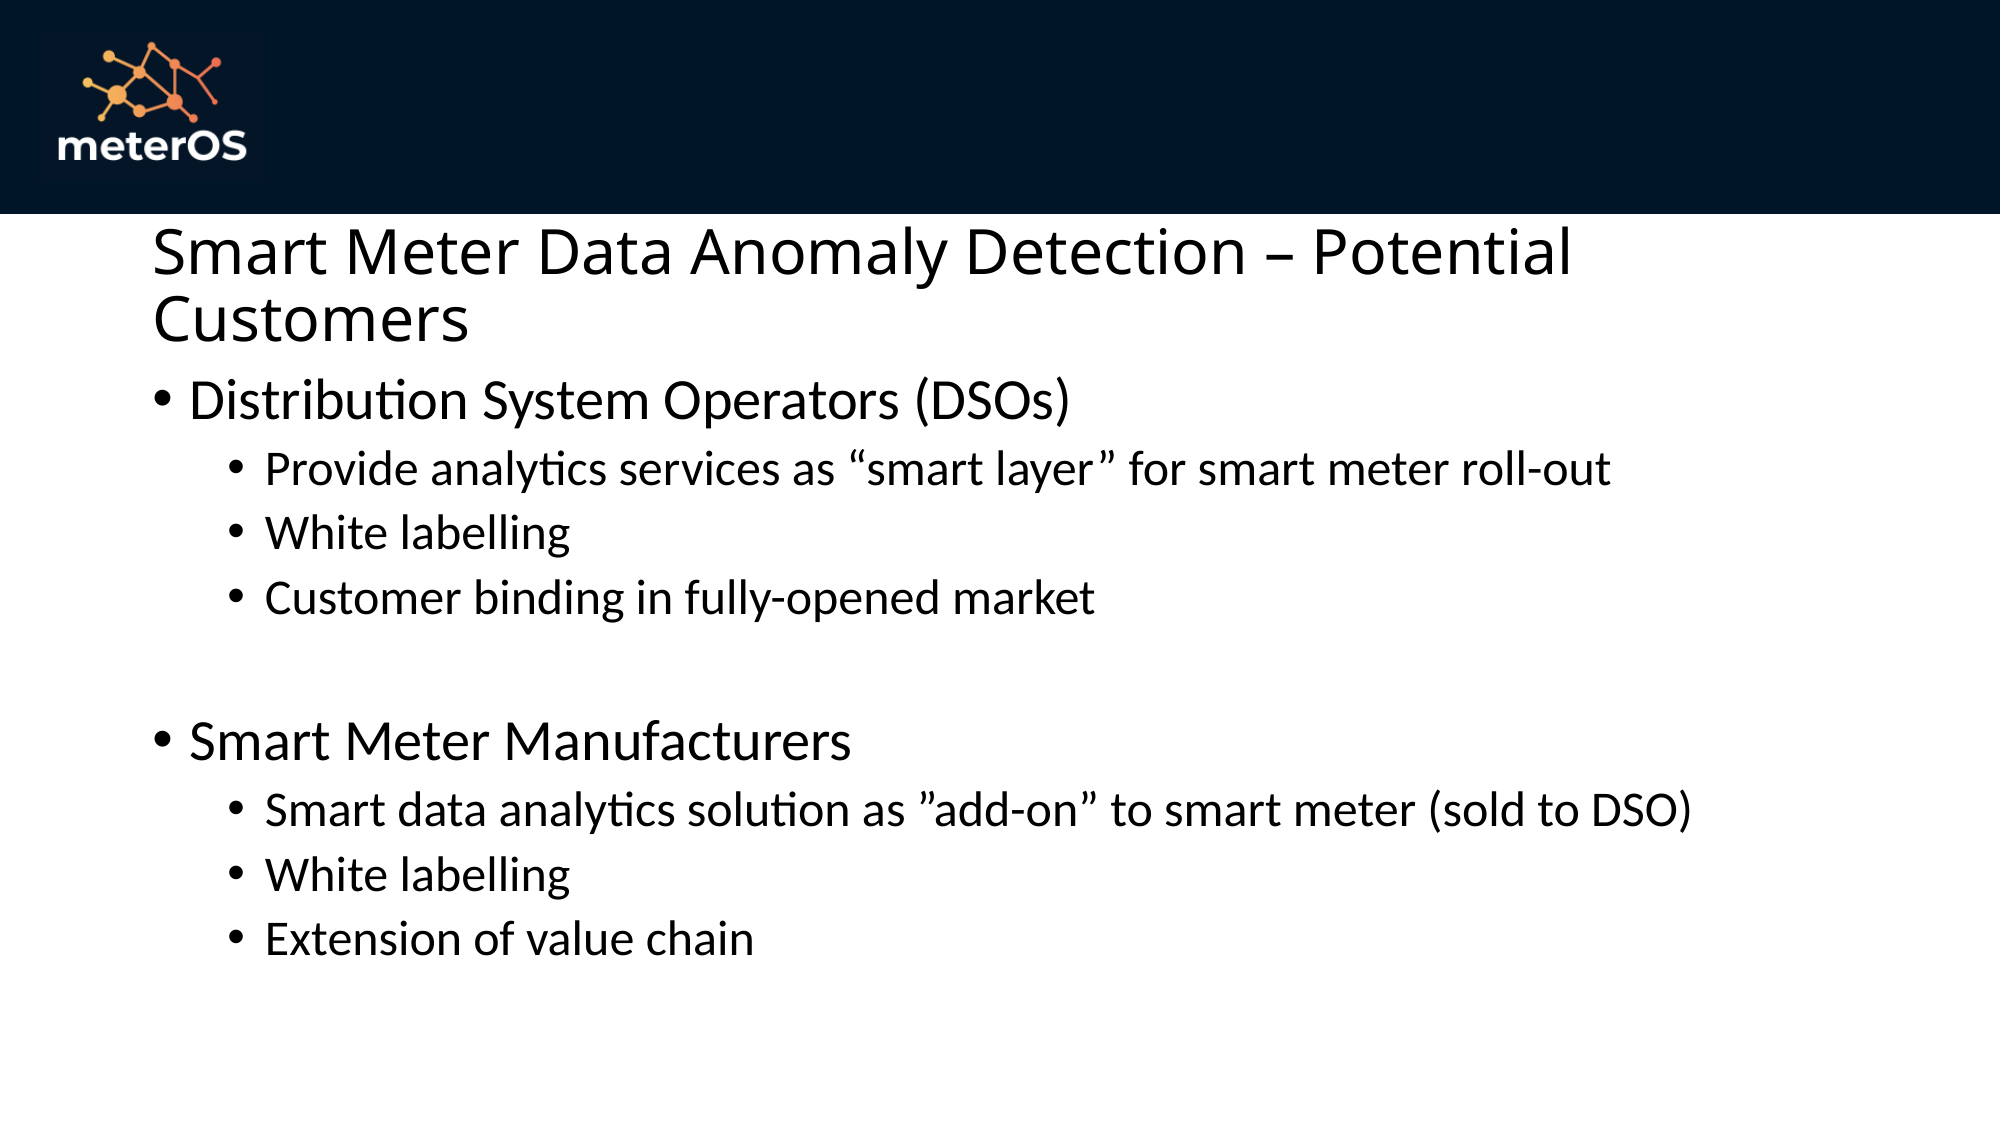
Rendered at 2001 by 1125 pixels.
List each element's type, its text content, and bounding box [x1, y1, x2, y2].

picture [40, 32, 263, 181]
title Smart Meter Data Anomaly Detection – Potential Customers [137, 230, 1863, 345]
text_box [0, 0, 2000, 215]
list Distribution System Operators (DSOs) Provide analytics services as “smart layer” for smart meter roll-out White labelling Customer binding in fully-opened market Smart Meter Manufacturers Smart data analytics solution as ”add-on” to smart meter (sold to DSO) White labelling Extension of value chain [137, 361, 1863, 1014]
